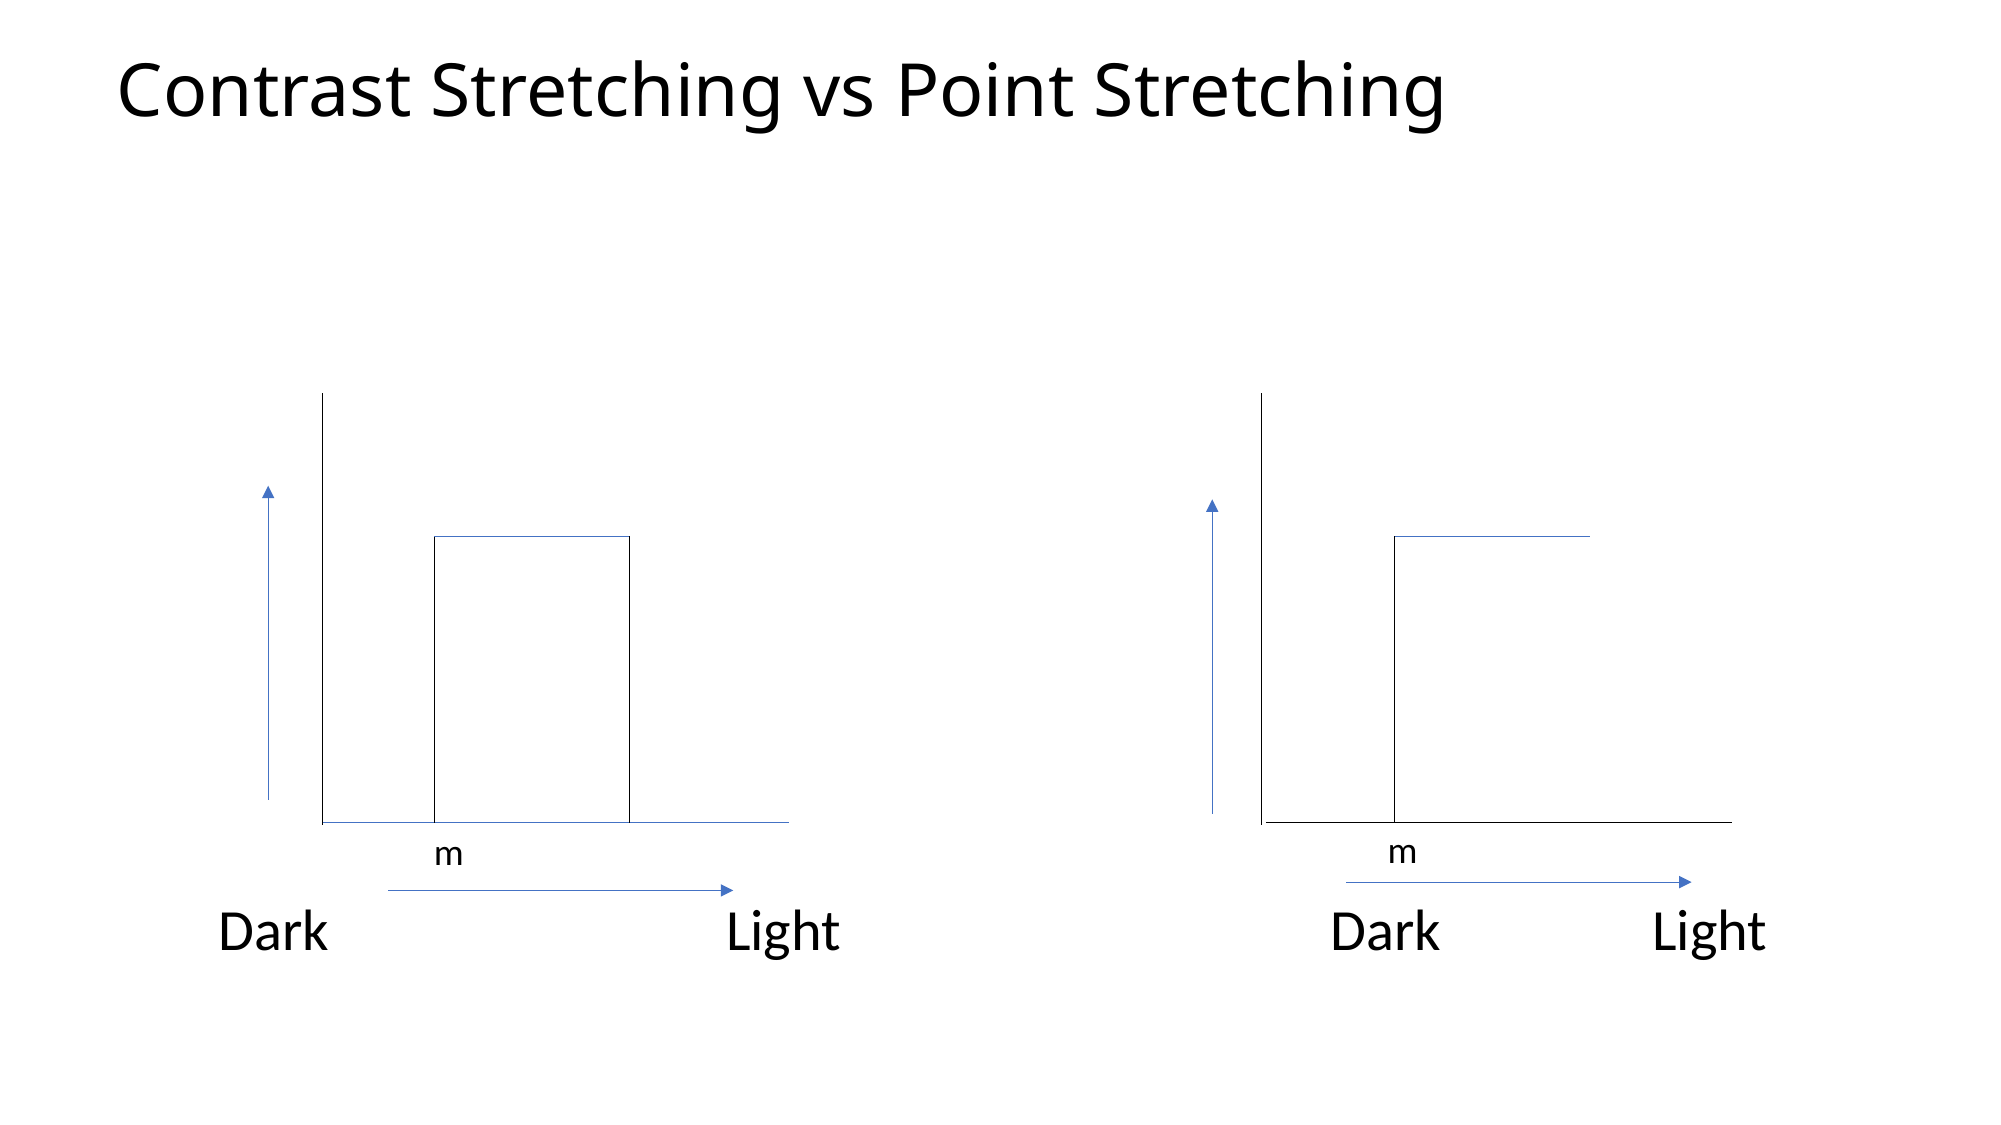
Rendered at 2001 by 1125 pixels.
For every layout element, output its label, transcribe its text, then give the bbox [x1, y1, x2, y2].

title Contrast Stretching vs Point Stretching [101, 45, 1827, 141]
list Dark Light Dark Light [137, 299, 1863, 1014]
